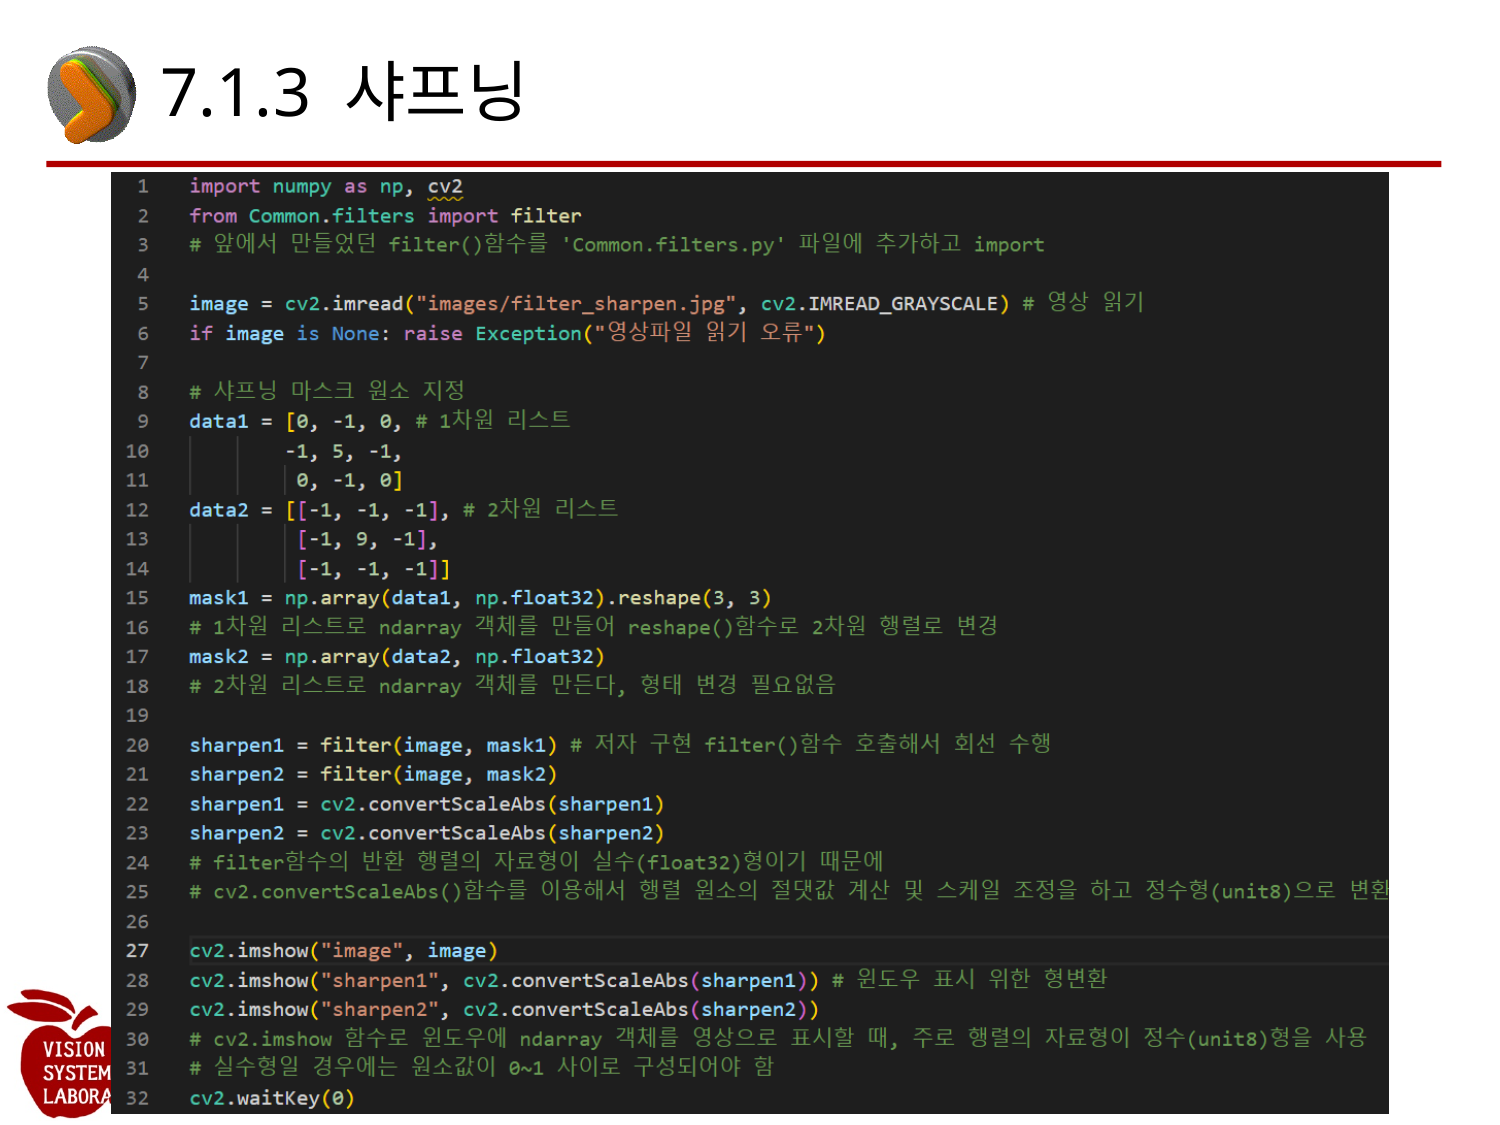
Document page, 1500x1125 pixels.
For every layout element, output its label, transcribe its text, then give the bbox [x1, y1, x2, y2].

title 7.1.3 샤프닝 [145, 42, 1424, 135]
picture [0, 10, 1389, 1121]
